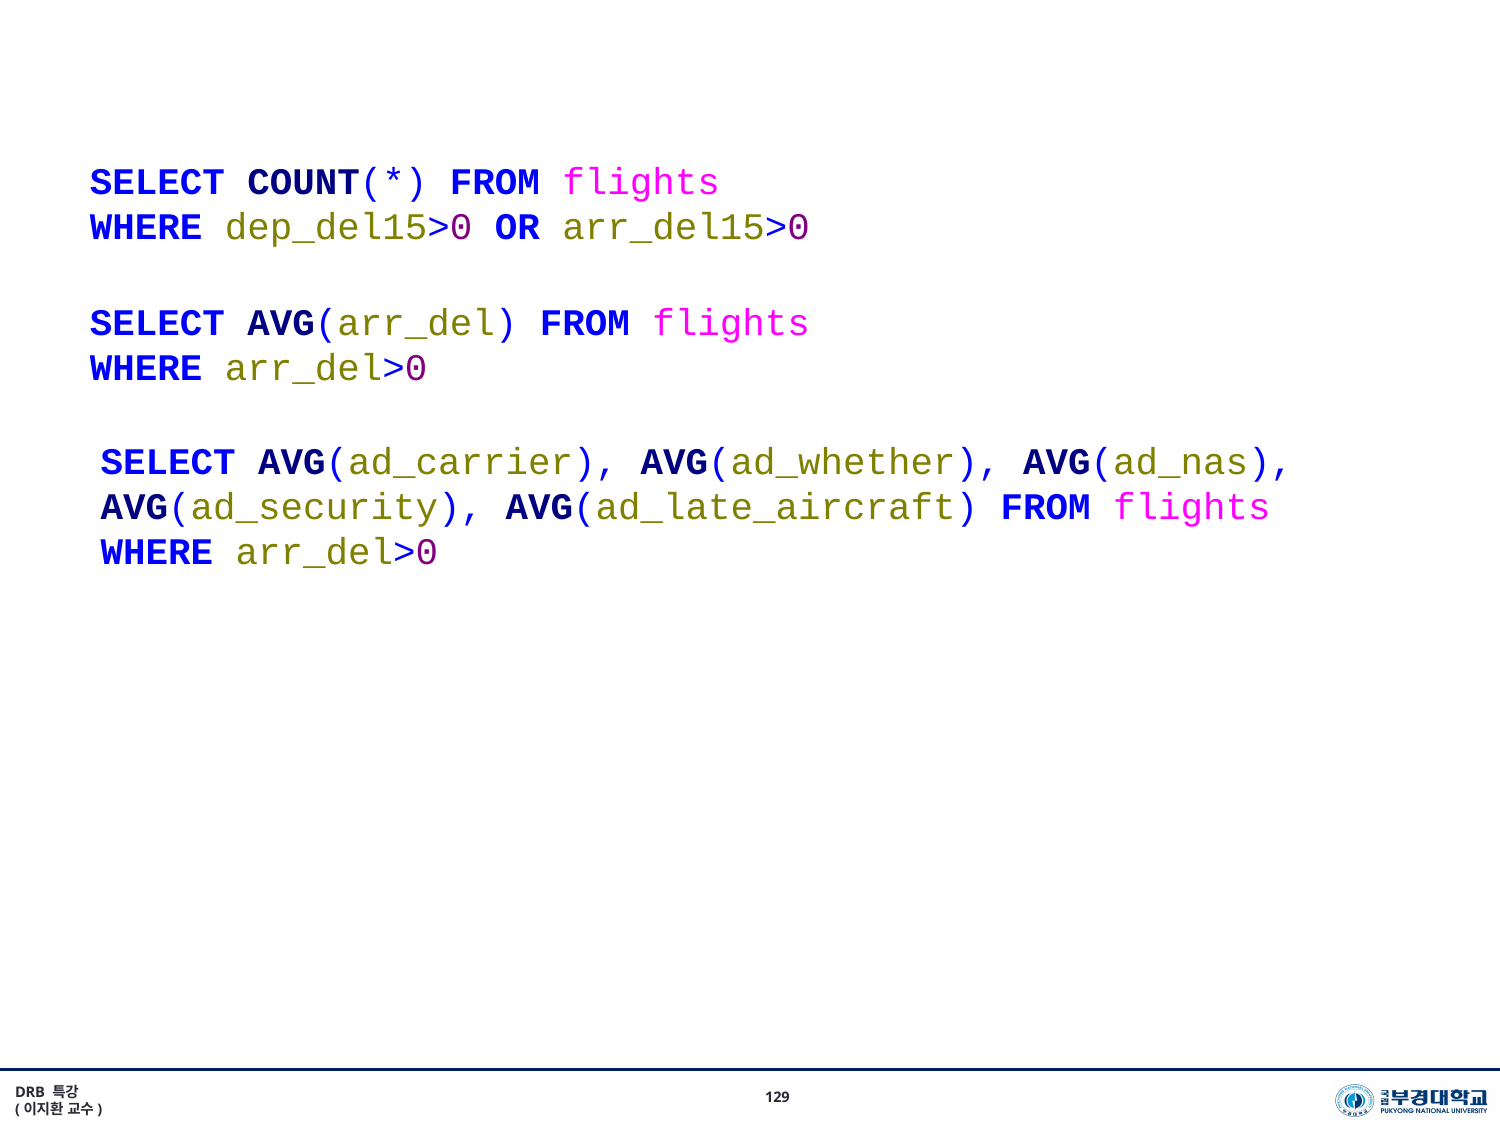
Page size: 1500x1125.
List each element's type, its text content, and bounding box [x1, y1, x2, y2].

text_box SELECT COUNT(*) FROM flights WHERE dep_del15>0 OR arr_del15>0 [74, 149, 839, 255]
text_box SELECT AVG(arr_del) FROM flights WHERE arr_del>0 [74, 290, 839, 396]
text_box SELECT AVG(ad_carrier), AVG(ad_whether), AVG(ad_nas), AVG(ad_security), AVG(ad_late_aircraft) FROM flights WHERE arr_del>0 [85, 430, 1385, 580]
picture [1330, 1079, 1495, 1121]
slide_number DRB 특강 (이지환 교수) [0, 1082, 303, 1118]
